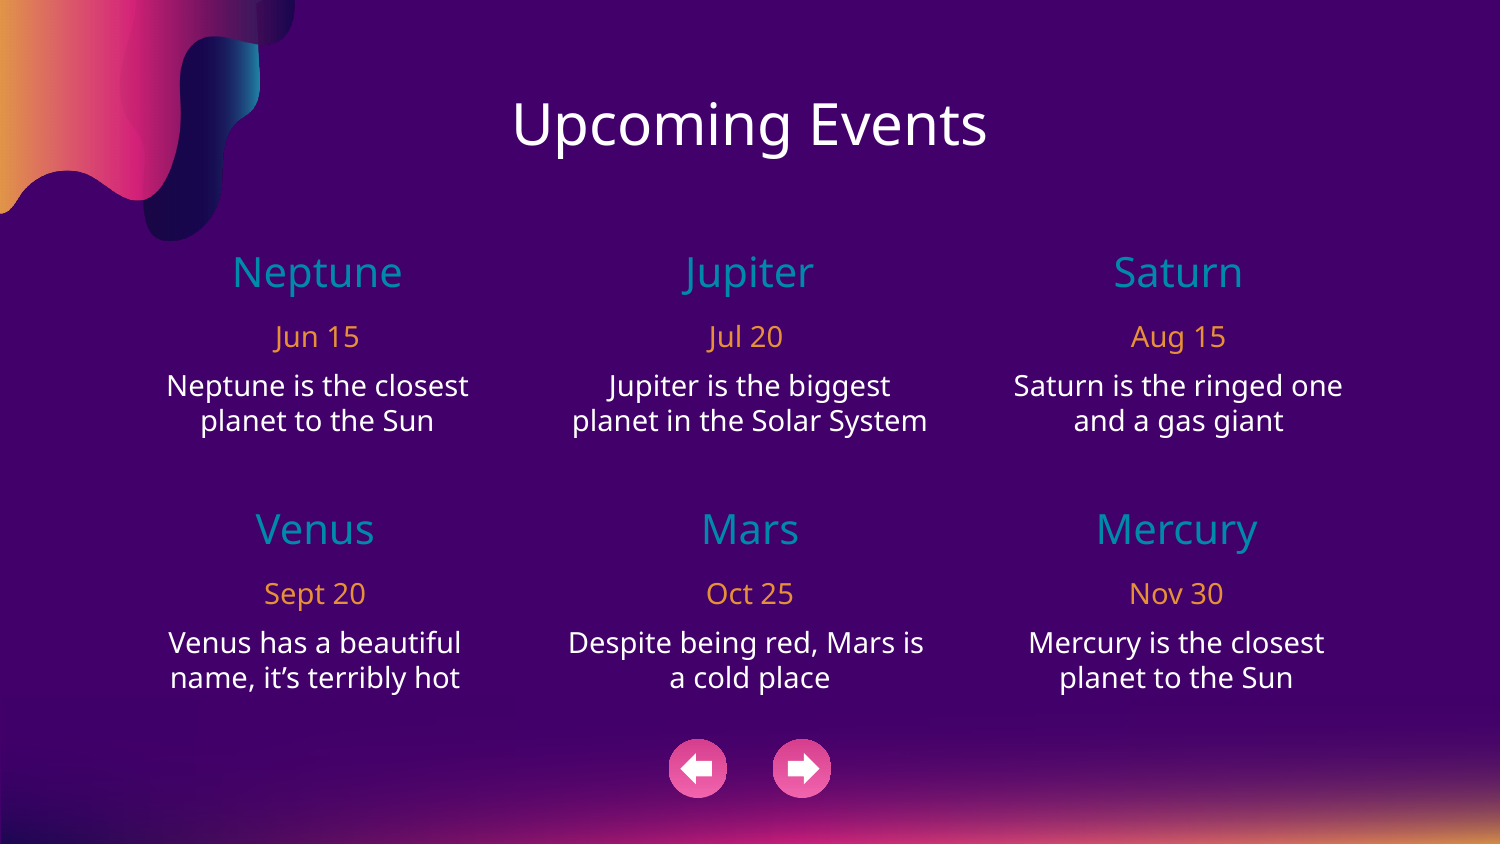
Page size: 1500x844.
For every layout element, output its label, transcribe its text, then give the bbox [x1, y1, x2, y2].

subtitle Nov 30 [979, 554, 1374, 622]
subtitle Oct 25 [551, 554, 949, 622]
text_box [787, 753, 820, 785]
subtitle Mercury is the closest planet to the Sun [979, 622, 1374, 762]
subtitle Jupiter [551, 223, 949, 293]
subtitle Mars [551, 480, 949, 550]
text_box [668, 739, 728, 799]
subtitle Venus [116, 480, 514, 550]
title Upcoming Events [116, 71, 1383, 166]
picture [0, 0, 295, 241]
text_box [772, 739, 832, 799]
subtitle Jupiter is the biggest planet in the Solar System [551, 365, 949, 480]
subtitle Saturn [981, 223, 1376, 293]
subtitle Sept 20 [116, 554, 514, 622]
subtitle Mercury [979, 480, 1374, 550]
subtitle Saturn is the ringed one and a gas giant [981, 365, 1376, 506]
text_box [680, 753, 712, 785]
subtitle Neptune is the closest planet to the Sun [119, 365, 516, 506]
subtitle Neptune [119, 223, 516, 293]
subtitle Despite being red, Mars is a cold place [551, 622, 949, 762]
subtitle Jul 20 [551, 298, 949, 365]
subtitle Venus has a beautiful name, it’s terribly hot [116, 622, 514, 762]
subtitle Jun 15 [119, 298, 516, 365]
picture [0, 663, 1500, 844]
subtitle Aug 15 [981, 298, 1376, 365]
